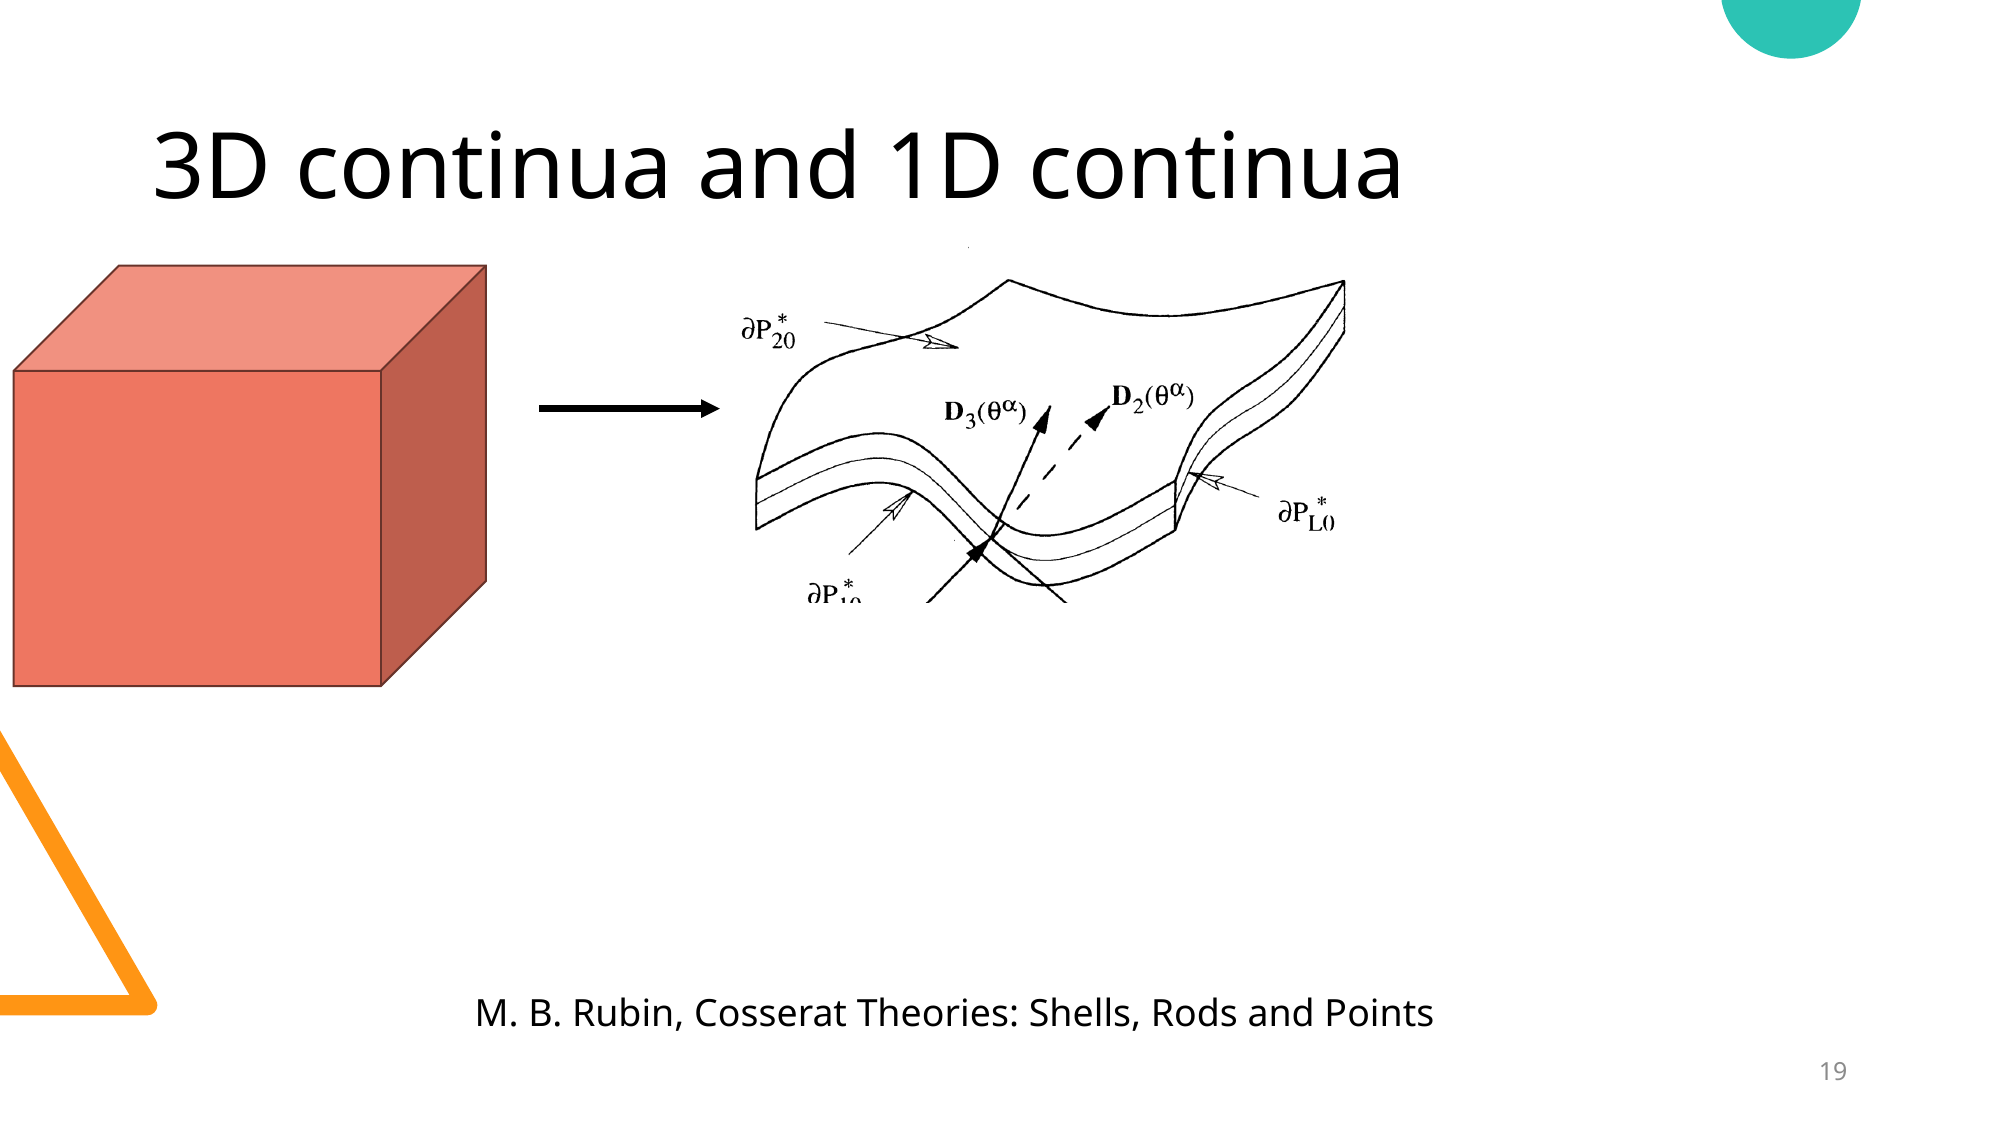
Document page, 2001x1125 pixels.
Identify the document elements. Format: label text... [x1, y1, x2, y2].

text_box [12, 264, 487, 688]
title 3D continua and 1D continua [137, 59, 1863, 278]
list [680, 218, 1366, 603]
text_box M. B. Rubin, Cosserat Theories: Shells, Rods and Points [459, 982, 1460, 1042]
slide_number 19 [1412, 1042, 1863, 1103]
